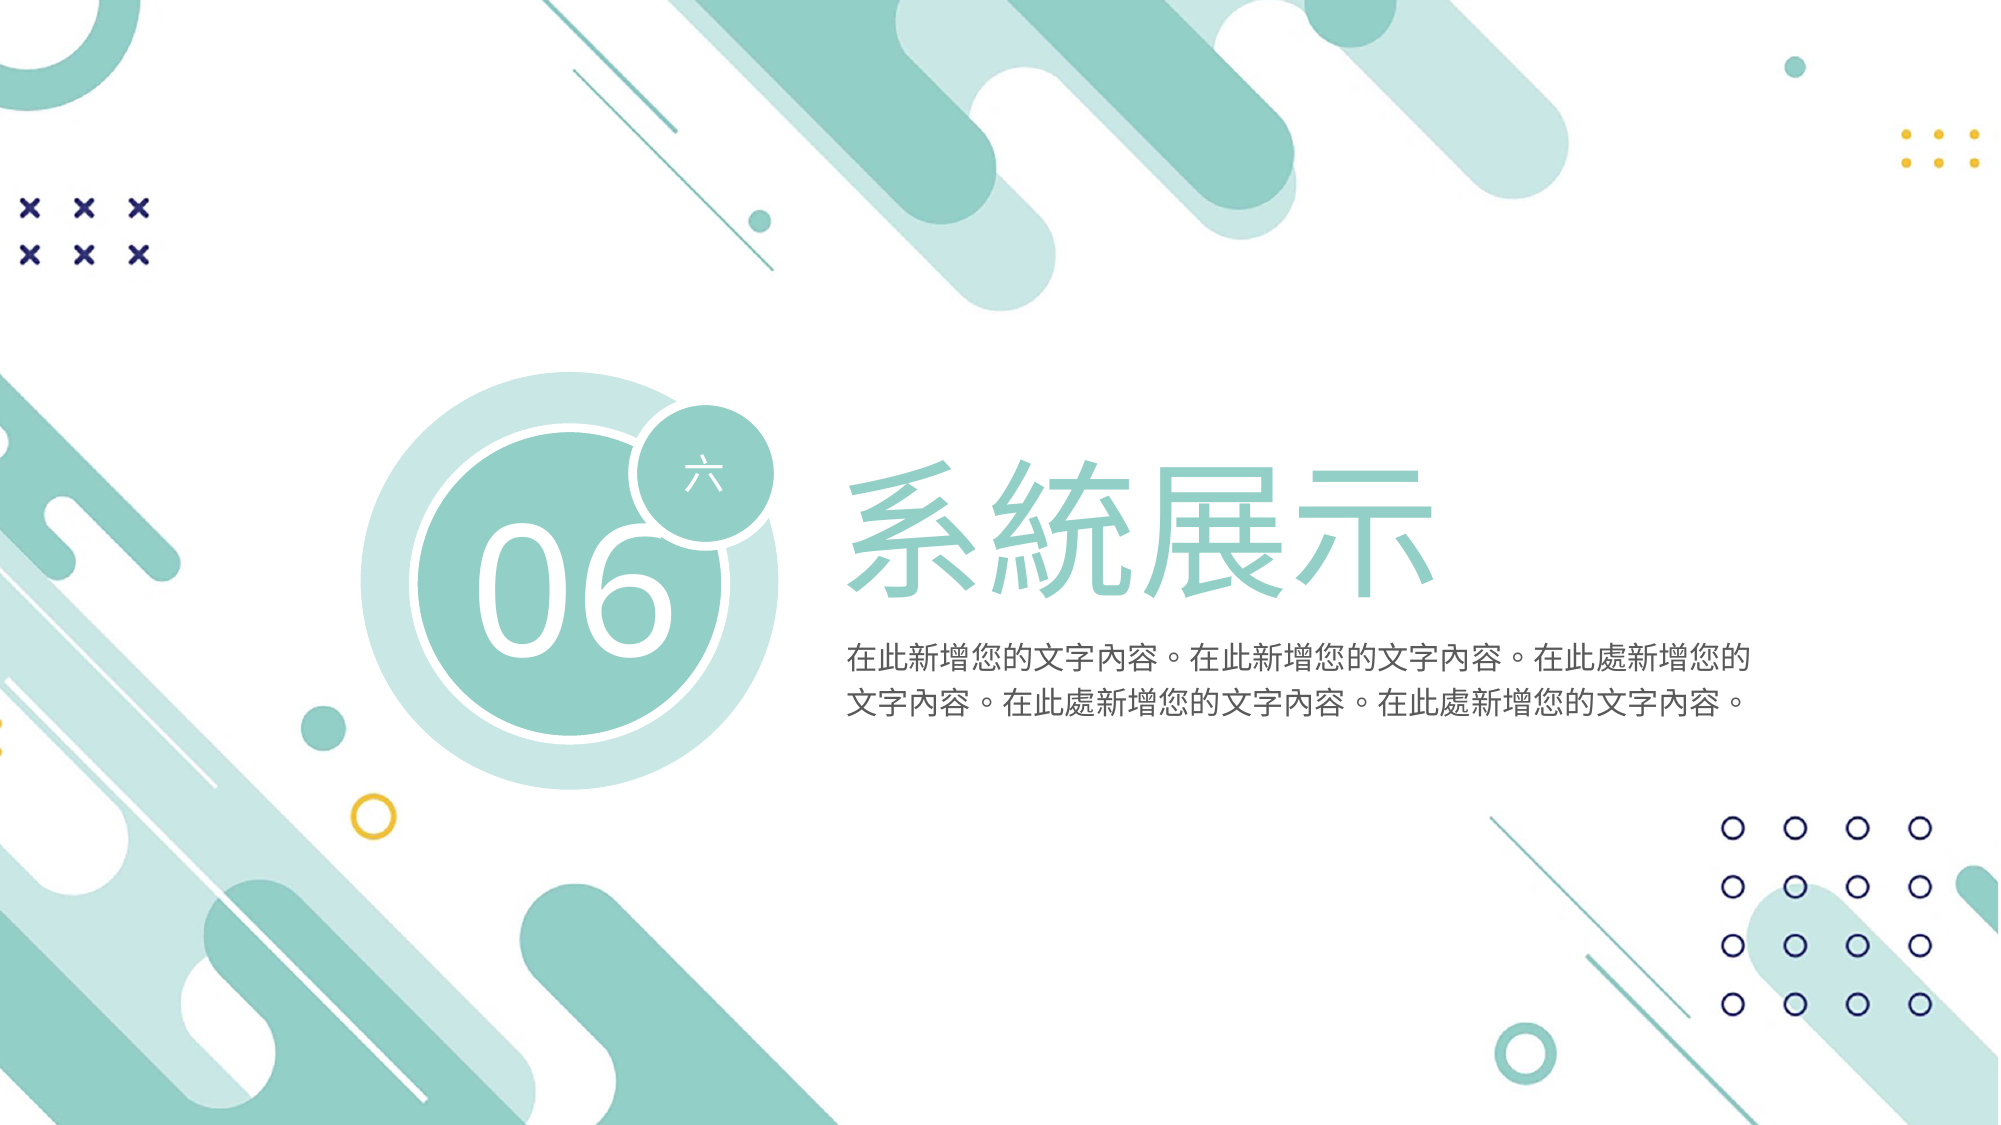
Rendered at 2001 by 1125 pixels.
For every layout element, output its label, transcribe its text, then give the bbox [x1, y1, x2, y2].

picture [0, 0, 1999, 1125]
text_box 系統展示 [821, 428, 2000, 624]
text_box 六 [669, 440, 742, 507]
text_box 06 [455, 465, 702, 703]
text_box 在此新增您的文字內容。在此新增您的文字內容。在此處新增您的文字內容。在此處新增您的文字內容。在此處新增您的文字內容。 [831, 623, 1793, 741]
